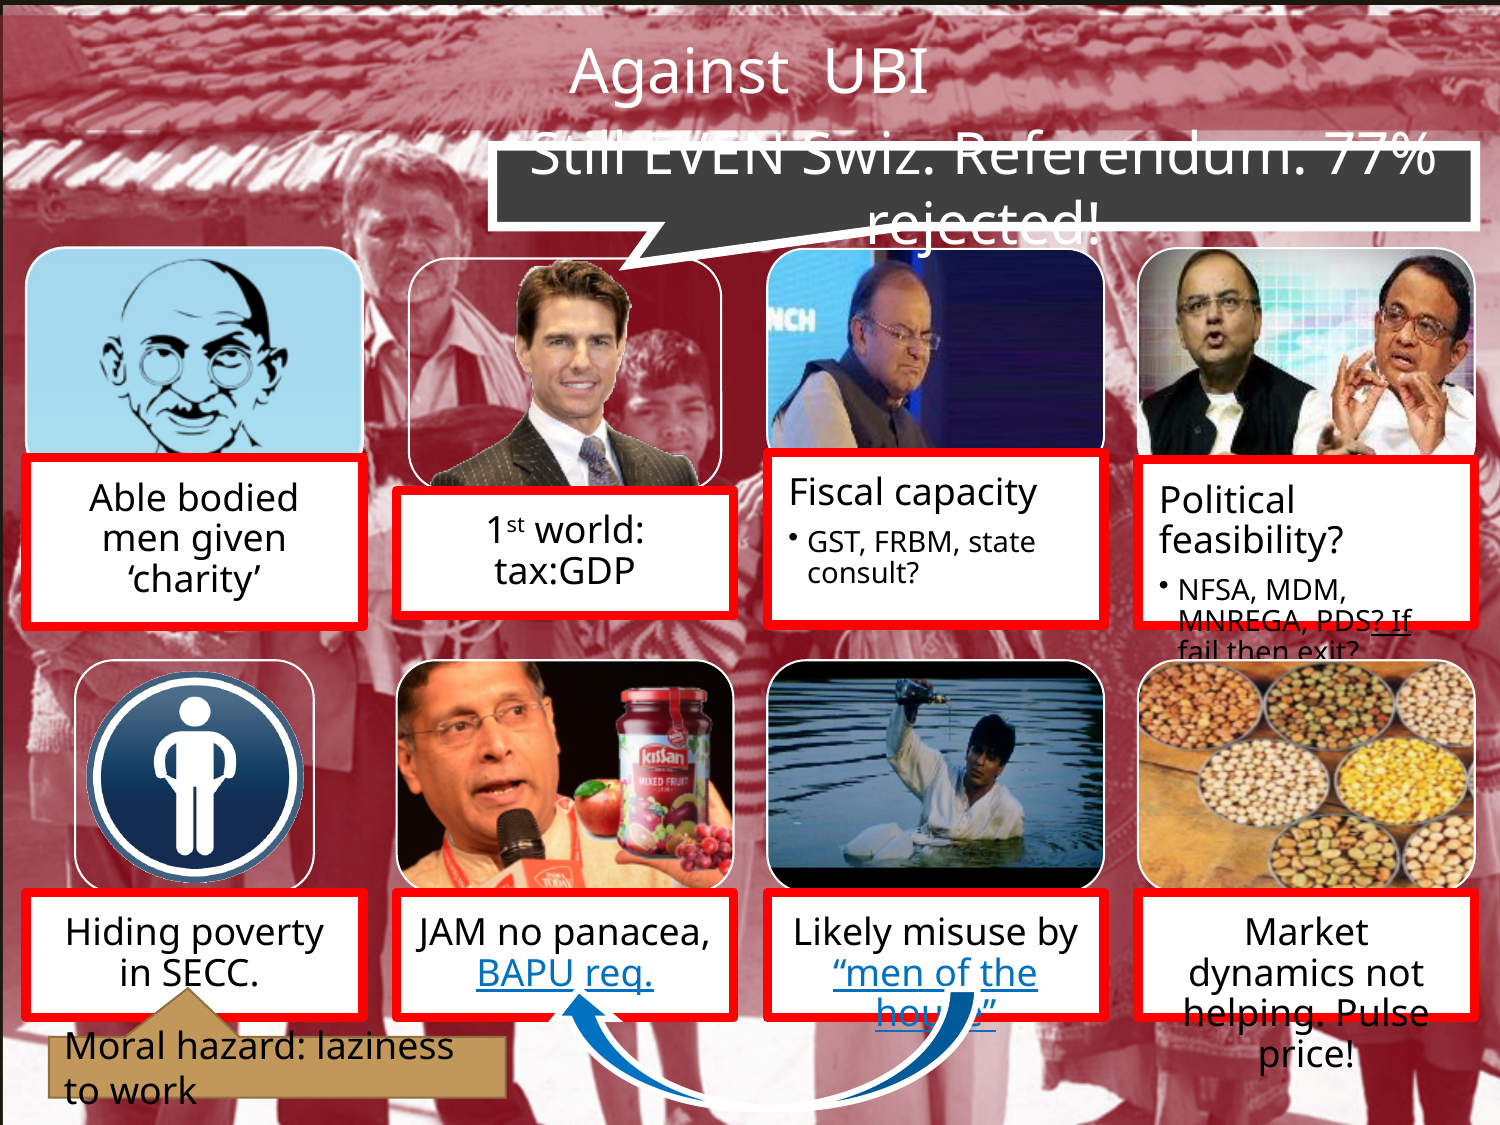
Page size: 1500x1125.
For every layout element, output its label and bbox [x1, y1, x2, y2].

list [25, 161, 1476, 1104]
picture [0, 5, 1500, 1125]
